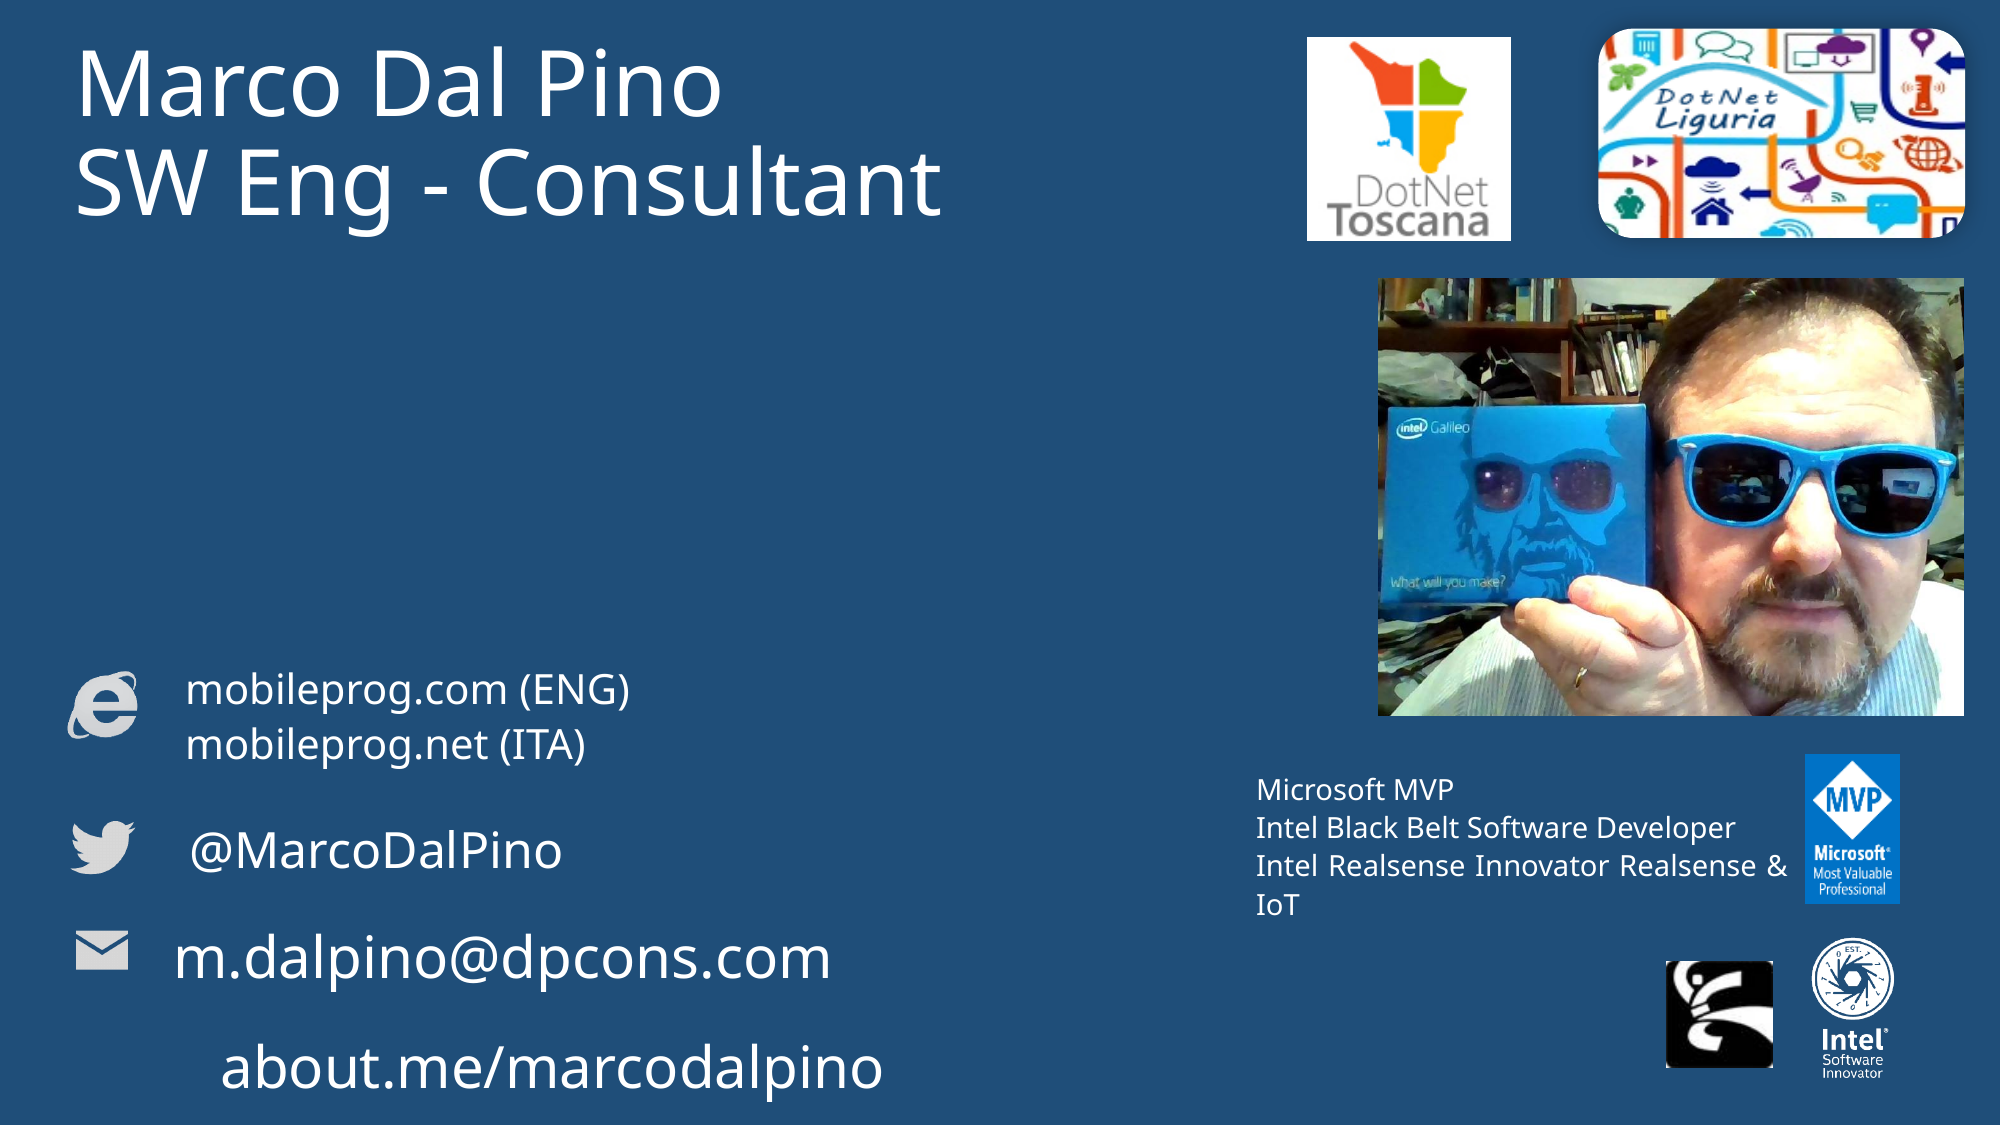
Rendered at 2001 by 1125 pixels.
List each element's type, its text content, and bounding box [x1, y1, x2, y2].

picture [1612, 34, 1966, 238]
picture [1307, 37, 1511, 241]
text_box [1791, 753, 1914, 1098]
text_box mobileprog.com (ENG) mobileprog.net (ITA) [184, 658, 1162, 769]
text_box m.dalpino@dpcons.com [173, 913, 1150, 990]
text_box @MarcoDalPino [189, 812, 1166, 879]
text_box Microsoft MVP Intel Black Belt Software Developer Intel Realsense Innovator Realsense & IoT [1256, 767, 1789, 922]
picture [1378, 278, 1964, 717]
text_box Marco Dal Pino SW Eng - Consultant [59, 29, 1950, 231]
picture [65, 668, 139, 741]
picture [76, 924, 128, 976]
text_box about.me/marcodalpino [220, 1023, 1197, 1101]
picture [65, 807, 141, 883]
picture [1666, 961, 1773, 1068]
